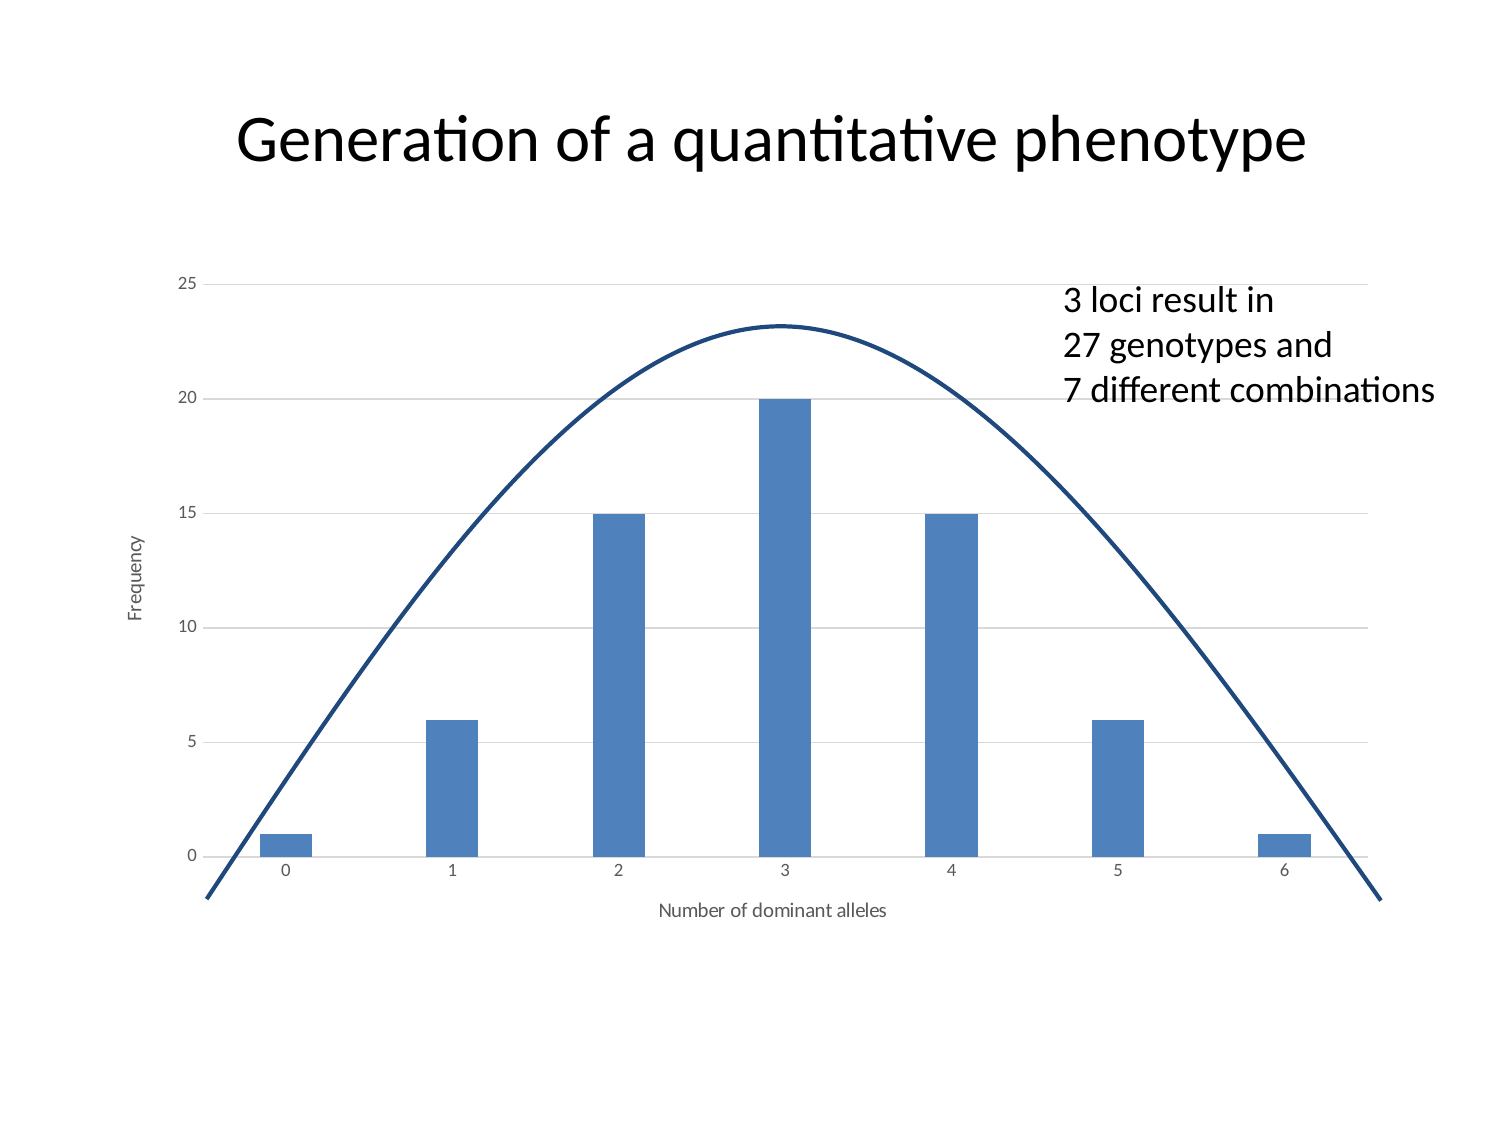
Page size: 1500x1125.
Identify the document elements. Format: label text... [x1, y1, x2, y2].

text_box 3 loci result in 27 genotypes and 7 different combinations [1048, 267, 1451, 417]
chart [112, 274, 1388, 951]
text_box Generation of a quantitative phenotype [75, 87, 1471, 250]
